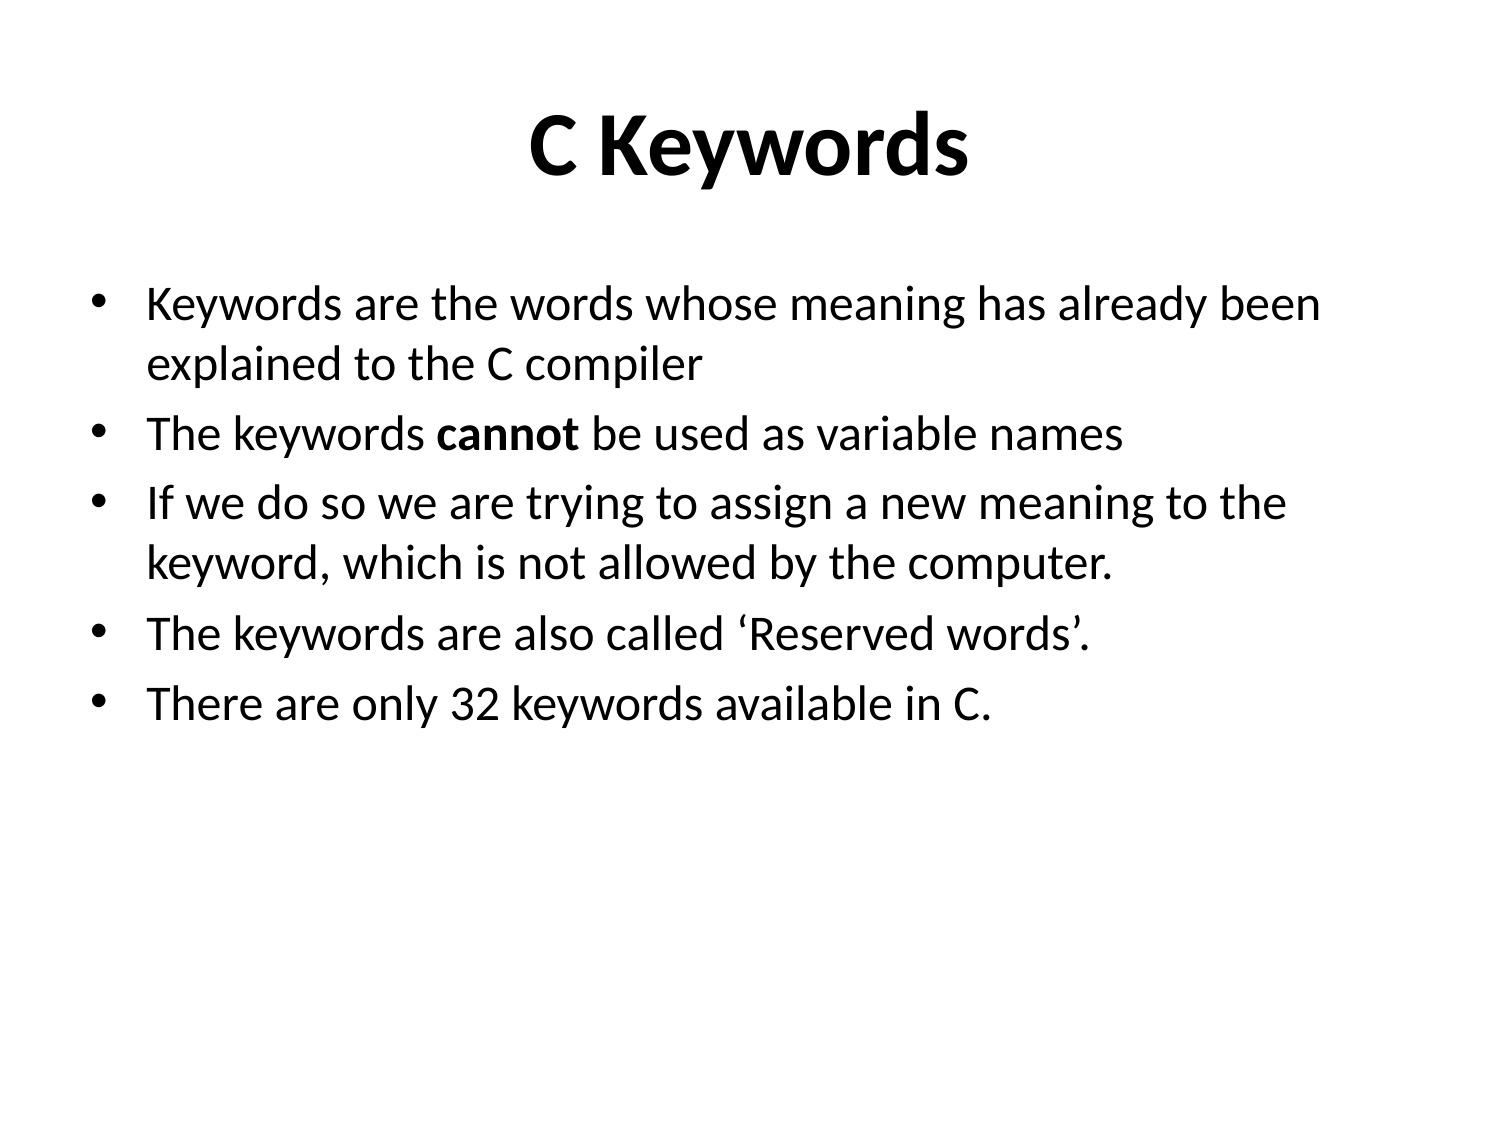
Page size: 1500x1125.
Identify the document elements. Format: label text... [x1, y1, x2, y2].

title C Keywords [75, 45, 1425, 233]
list Keywords are the words whose meaning has already been explained to the C compiler The keywords cannot be used as variable names If we do so we are trying to assign a new meaning to the keyword, which is not allowed by the computer. The keywords are also called ‘Reserved words’. There are only 32 keywords available in C. [75, 262, 1425, 1005]
